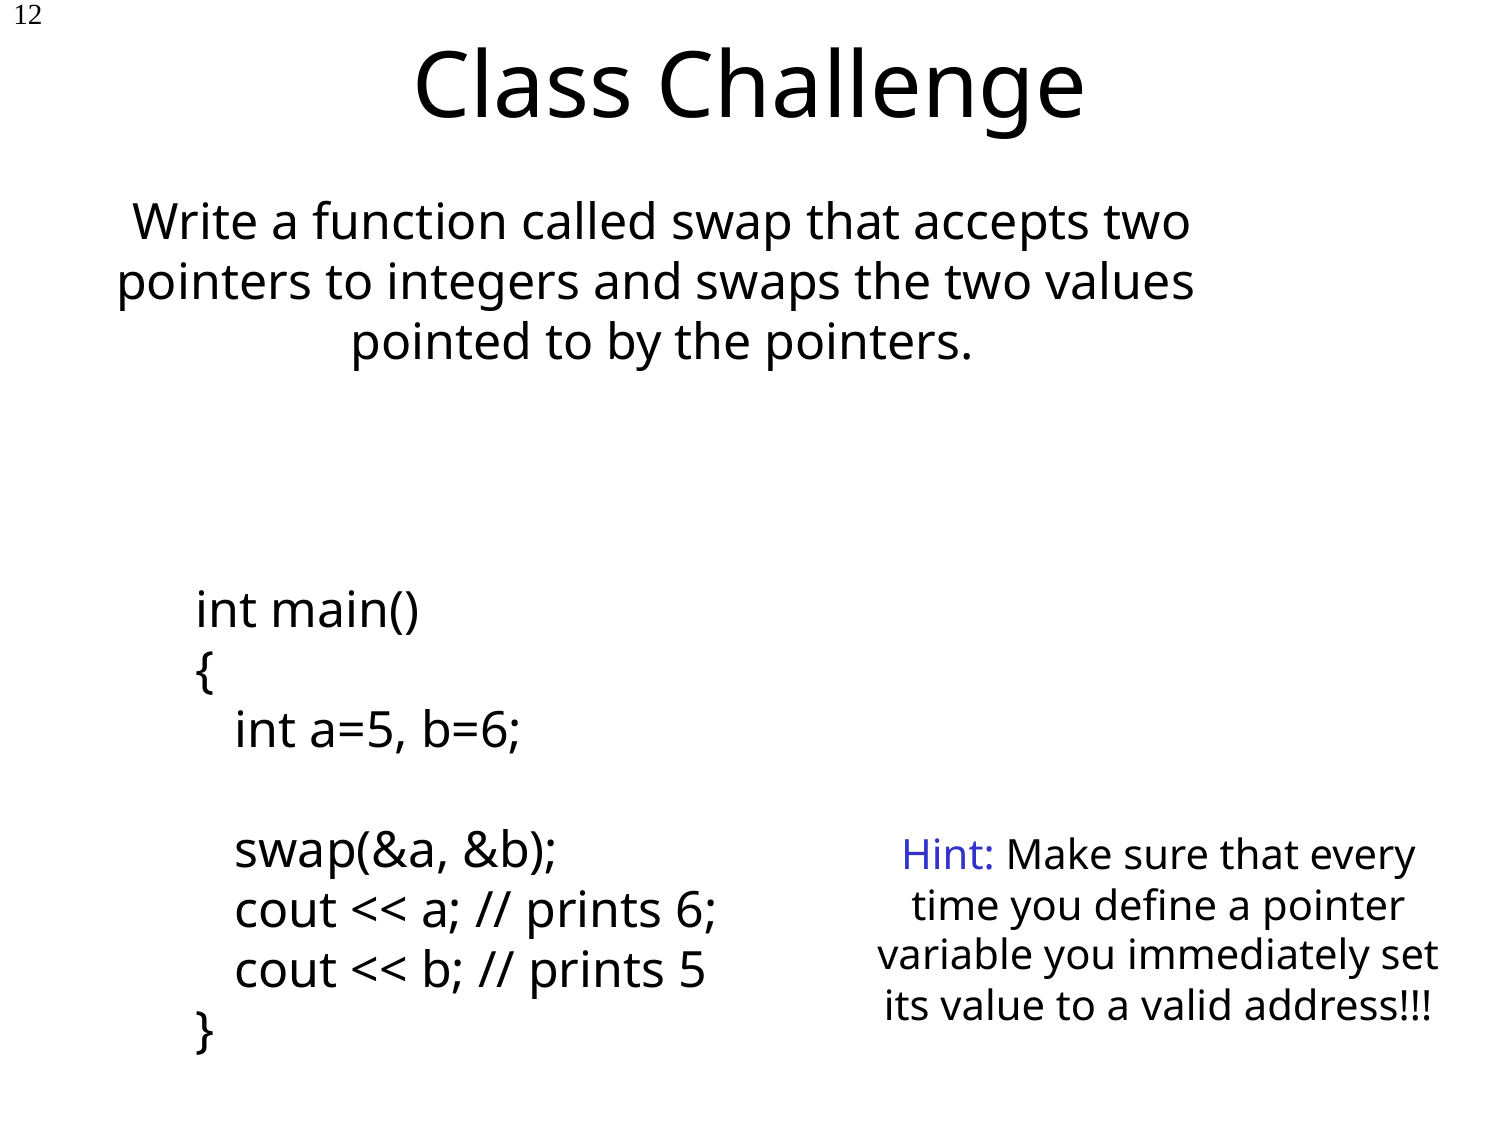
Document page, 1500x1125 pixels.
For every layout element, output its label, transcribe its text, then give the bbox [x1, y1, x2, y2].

slide_number 12 [0, 0, 58, 63]
text_box Write a function called swap that accepts two pointers to integers and swaps the two values pointed to by the pointers. [101, 182, 1224, 378]
text_box Hint: Make sure that every time you define a pointer variable you immediately set its value to a valid address!!! [849, 820, 1467, 1036]
text_box int main() { int a=5, b=6; swap(&a, &b); cout << a; // prints 6; cout << b; // prints 5 } [181, 570, 733, 1065]
title Class Challenge [112, 0, 1388, 175]
